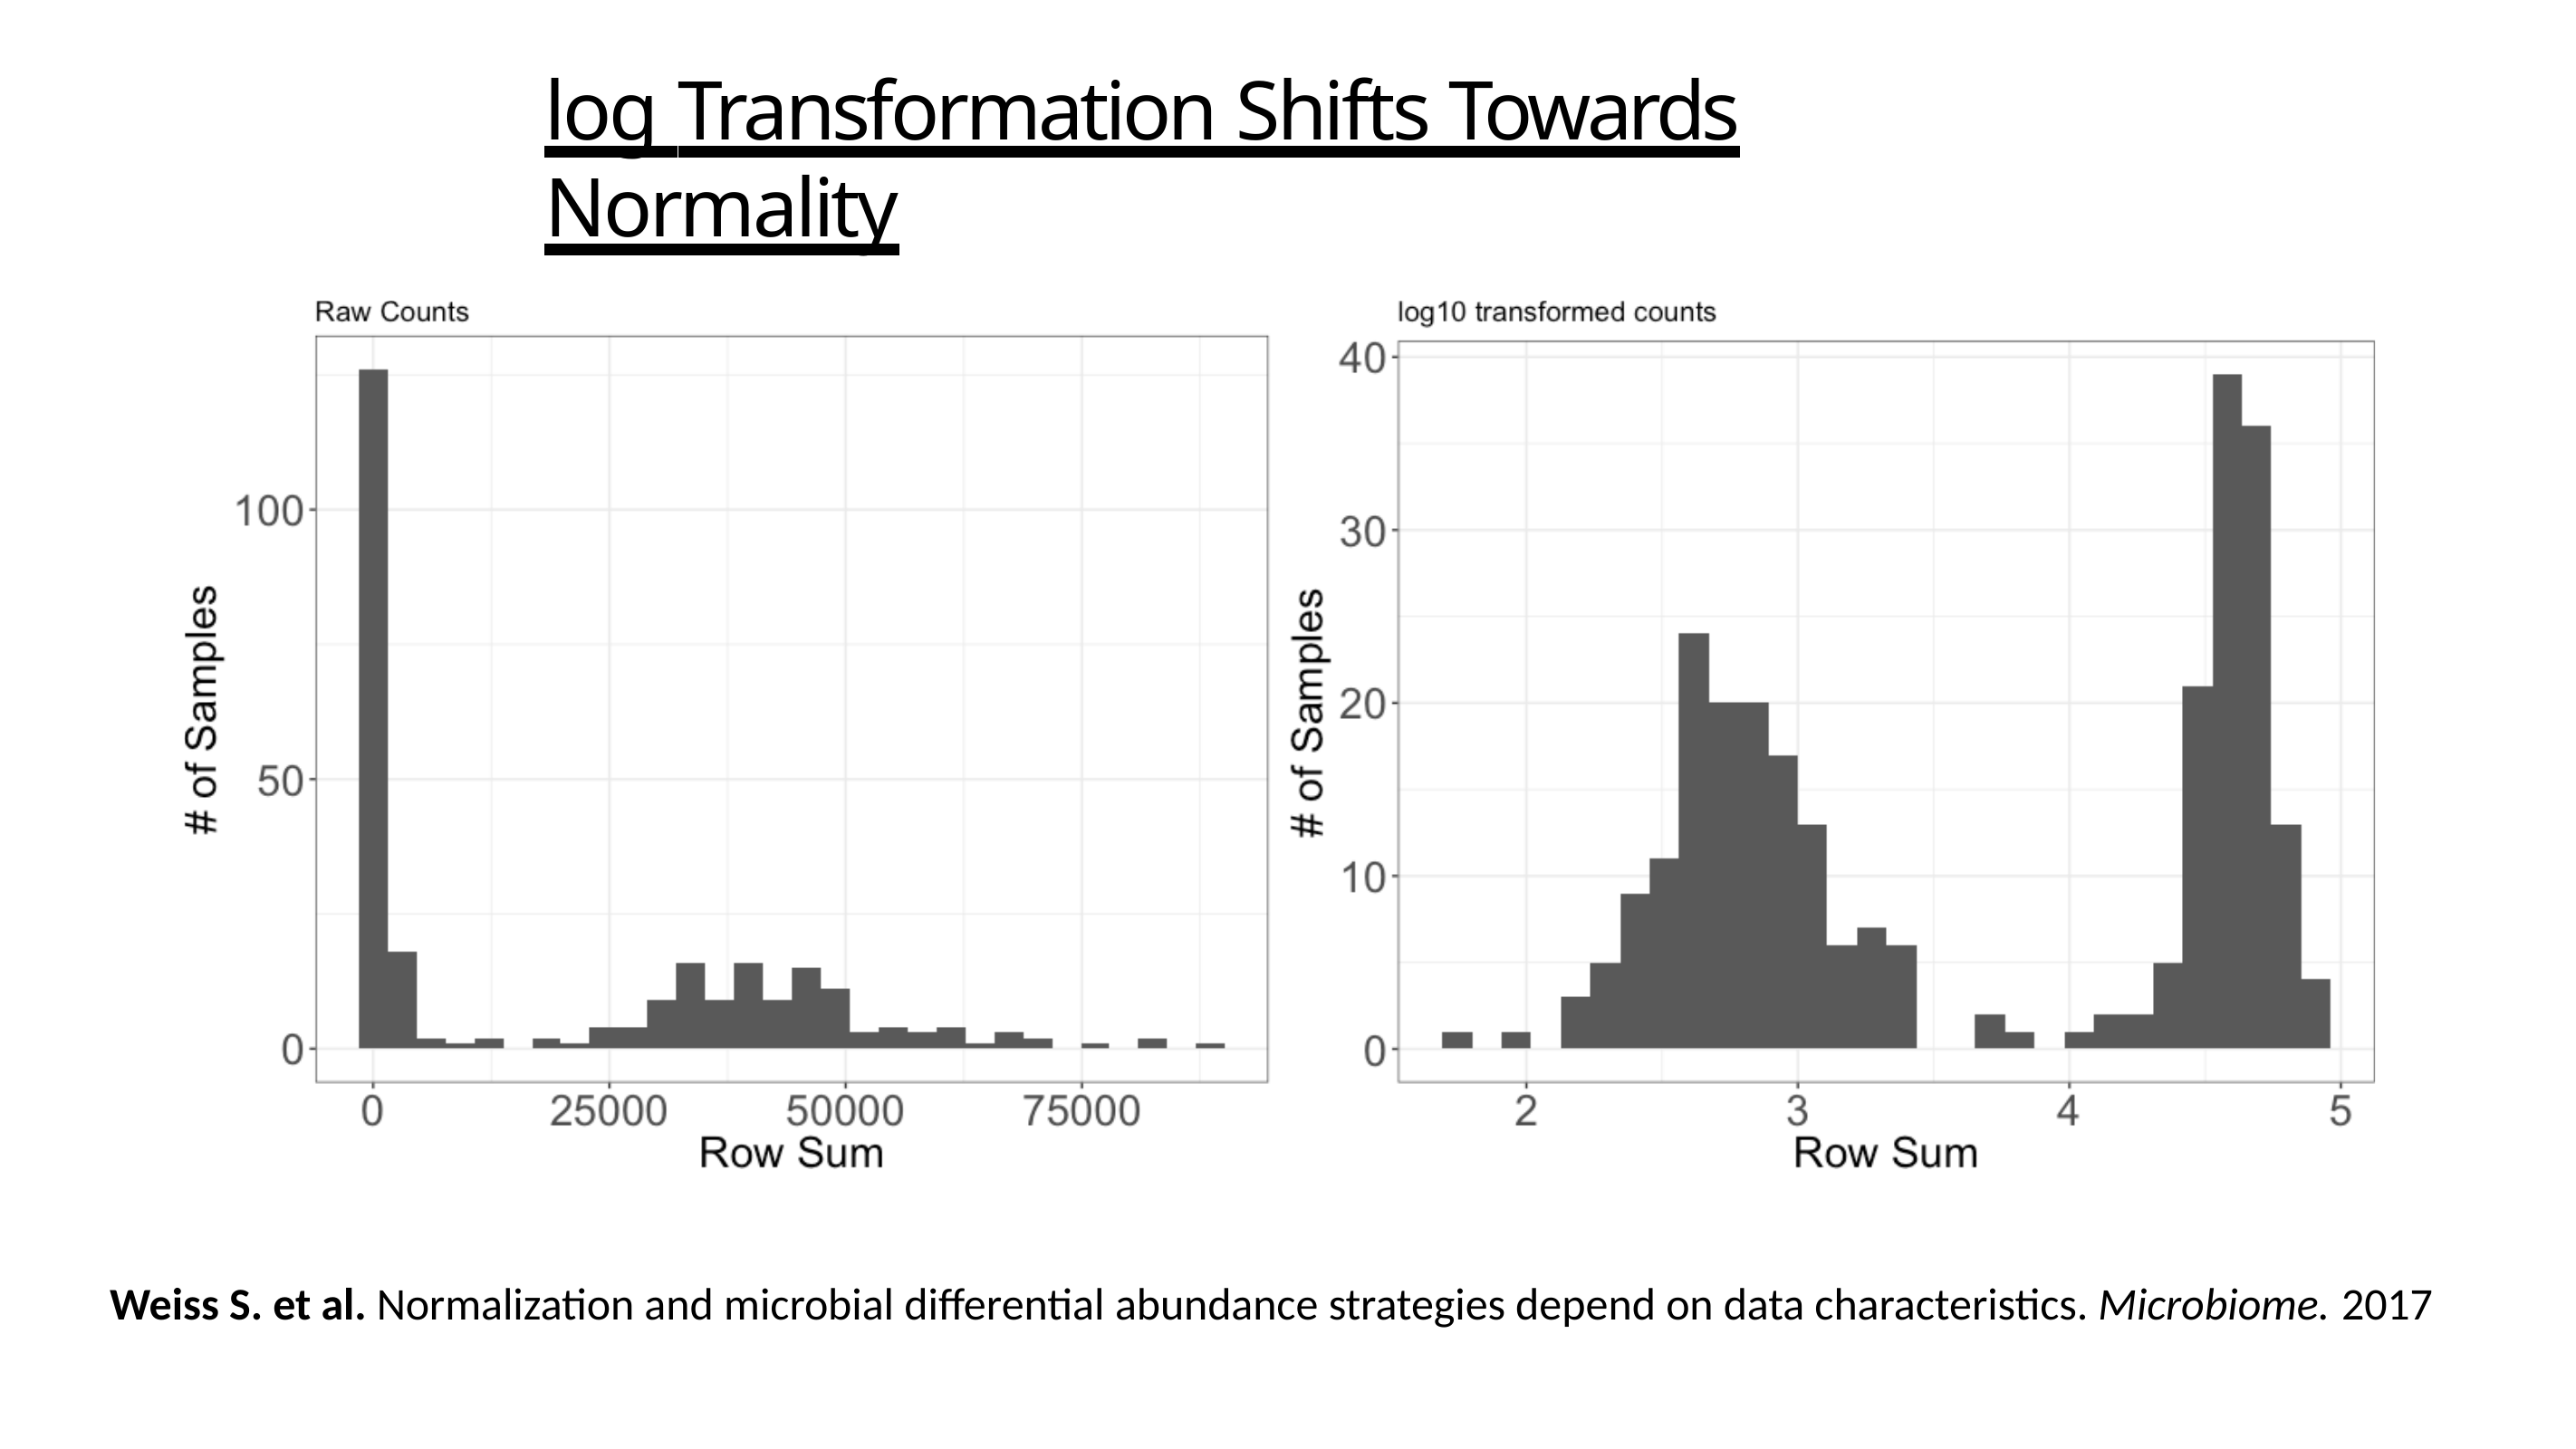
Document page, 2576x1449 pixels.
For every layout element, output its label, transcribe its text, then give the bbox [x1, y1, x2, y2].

text_box Weiss S. et al. Normalization and microbial differential abundance strategies depend on data characteristics. Microbiome. 2017 [107, 1272, 2454, 1329]
text_box [184, 301, 2376, 1170]
title log Transformation Shifts Towards Normality [543, 56, 2019, 301]
